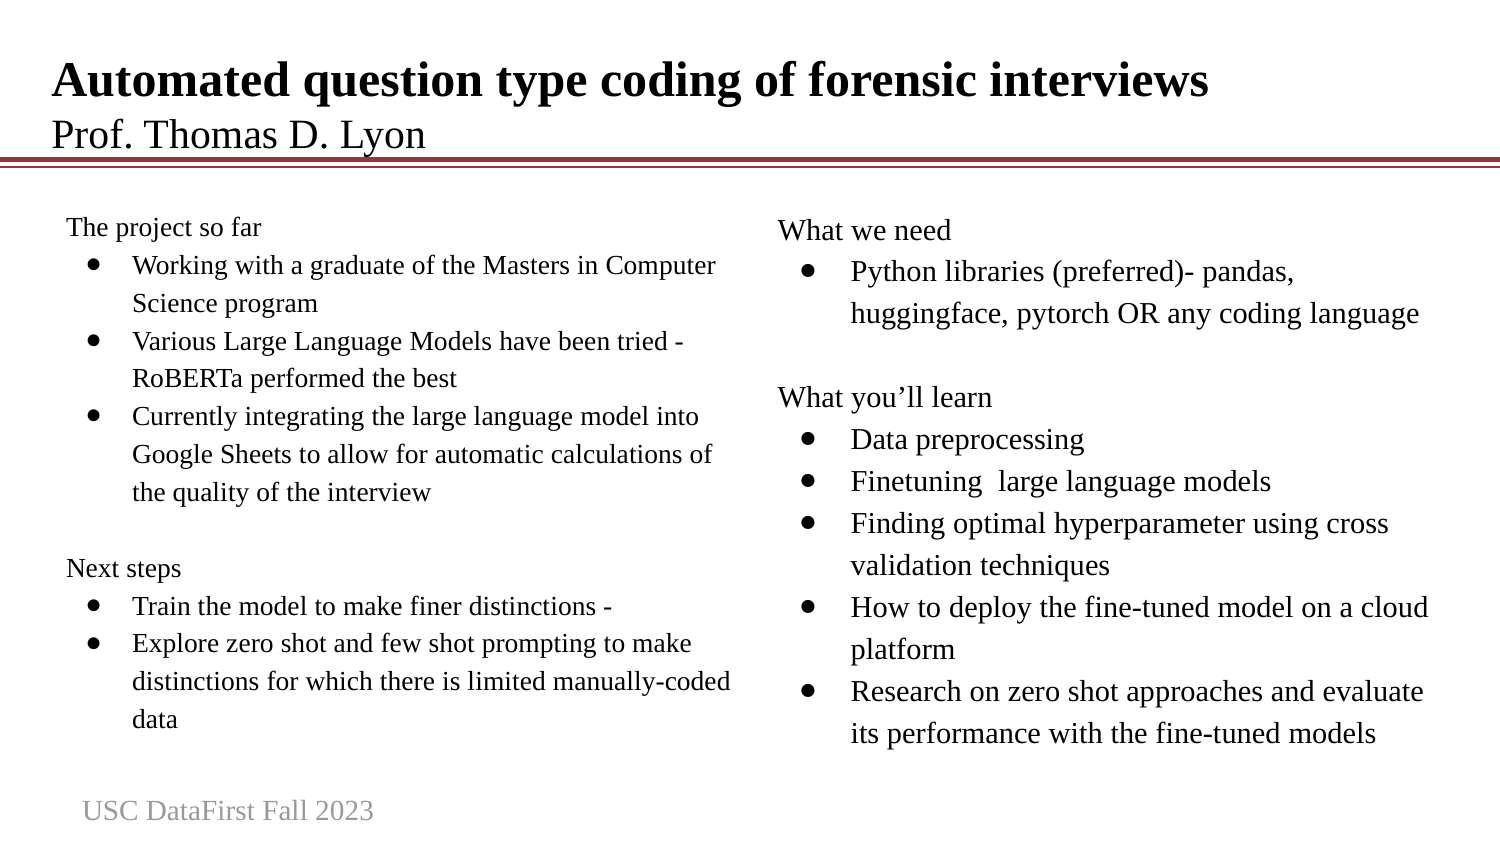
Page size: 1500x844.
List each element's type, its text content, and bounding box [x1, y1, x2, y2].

text_box USC DataFirst Fall 2023 [67, 775, 1449, 836]
title [51, 126, 1449, 157]
list What we need Python libraries (preferred)- pandas, huggingface, pytorch OR any coding language What you’ll learn Data preprocessing Finetuning large language models Finding optimal hyperparameter using cross validation techniques How to deploy the fine-tuned model on a cloud platform Research on zero shot approaches and evaluate its performance with the fine-tuned models [762, 189, 1449, 806]
list The project so far Working with a graduate of the Masters in Computer Science program Various Large Language Models have been tried - RoBERTa performed the best Currently integrating the large language model into Google Sheets to allow for automatic calculations of the quality of the interview Next steps Train the model to make finer distinctions - Explore zero shot and few shot prompting to make distinctions for which there is limited manually-coded data [51, 189, 750, 750]
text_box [0, 159, 1500, 168]
text_box Automated question type coding of forensic interviews Prof. Thomas D. Lyon [36, 31, 1468, 126]
